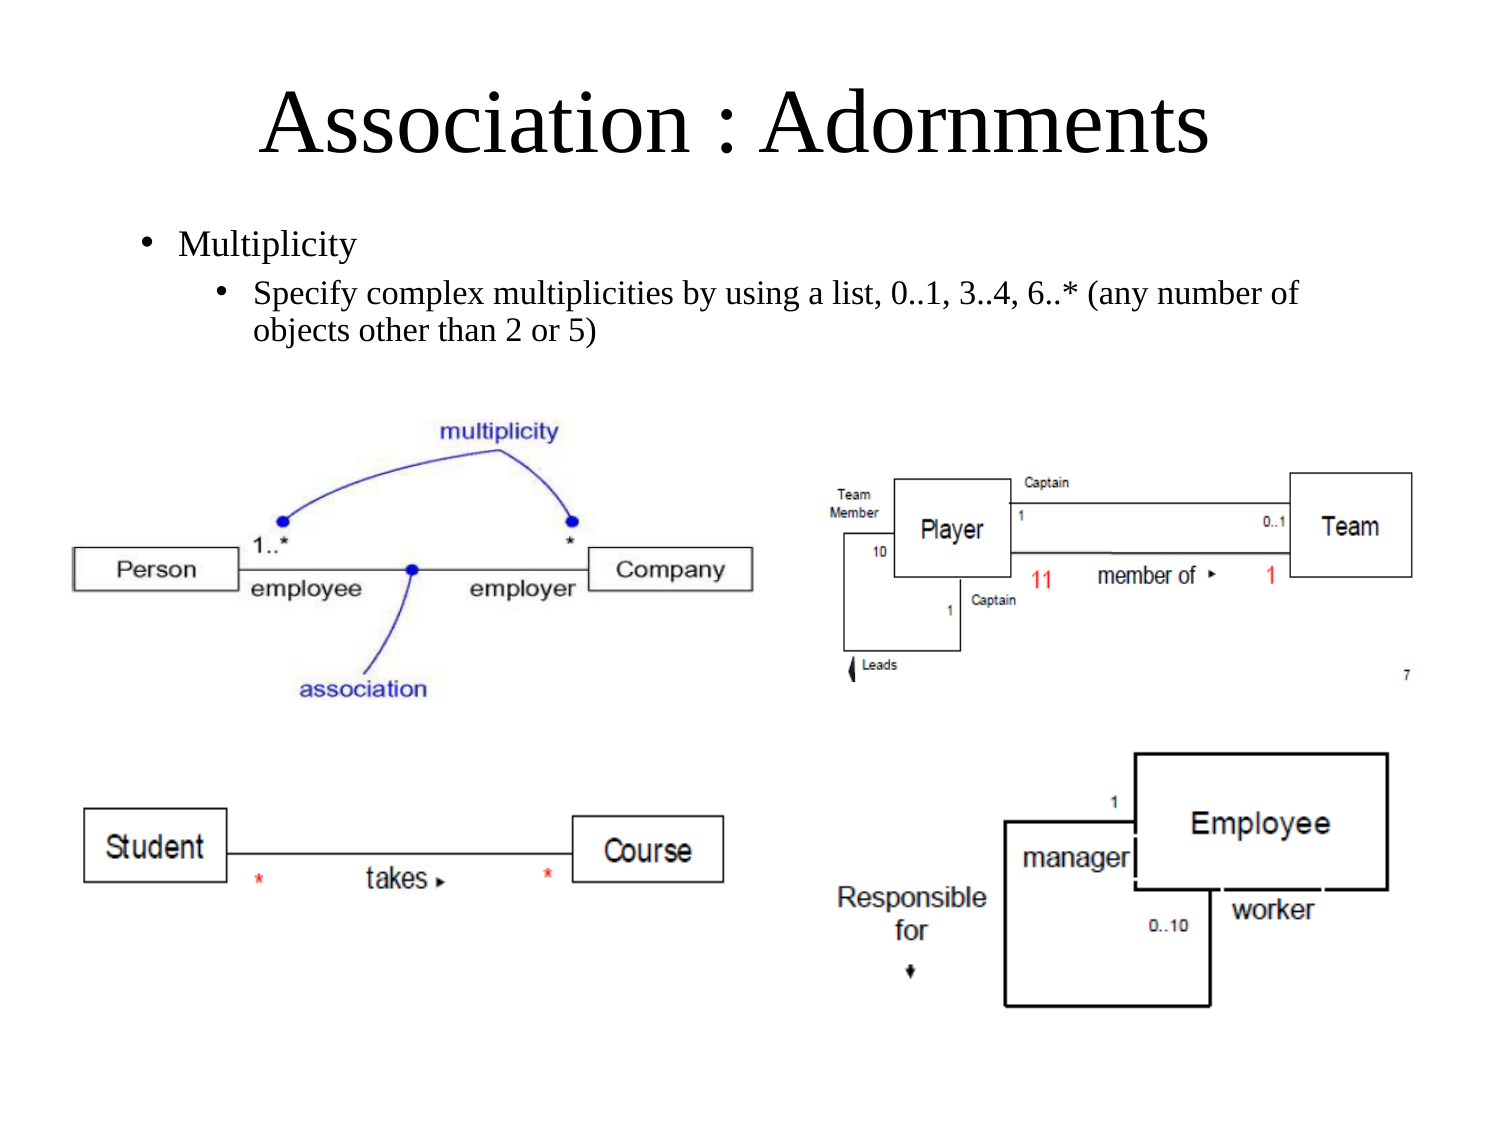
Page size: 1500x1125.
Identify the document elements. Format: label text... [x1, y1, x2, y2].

picture [824, 723, 1500, 1024]
picture [828, 456, 1419, 682]
list Multiplicity Specify complex multiplicities by using a list, 0..1, 3..4, 6..* (any number of objects other than 2 or 5) [125, 216, 1388, 1002]
picture [67, 419, 794, 704]
title Association : Adornments [243, 53, 1257, 194]
picture [50, 778, 750, 906]
